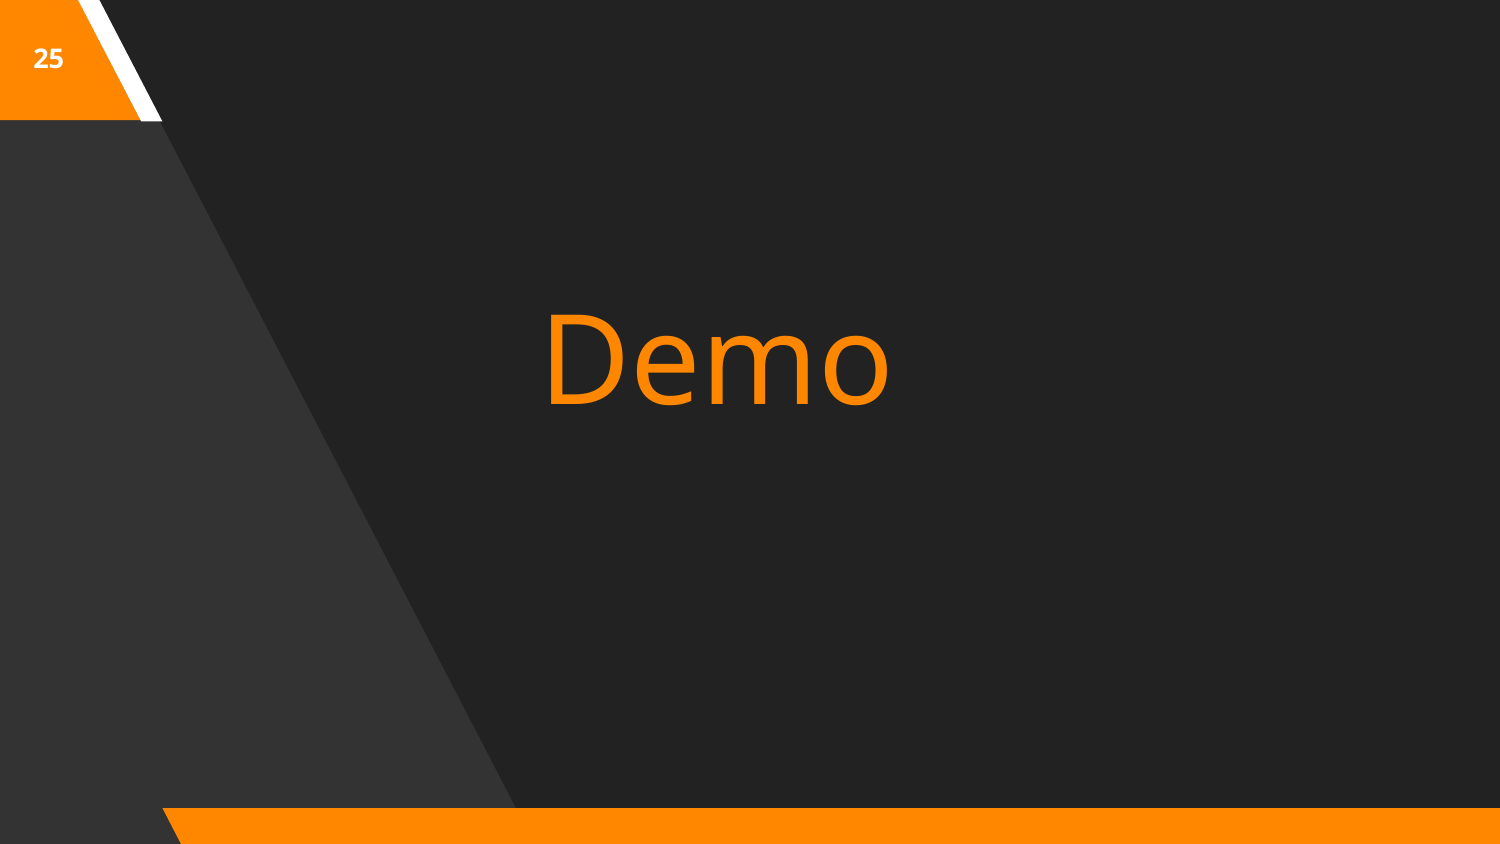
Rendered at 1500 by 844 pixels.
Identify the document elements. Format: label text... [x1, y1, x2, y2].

slide_number 25 [0, 0, 98, 121]
title Demo [169, 259, 1265, 450]
